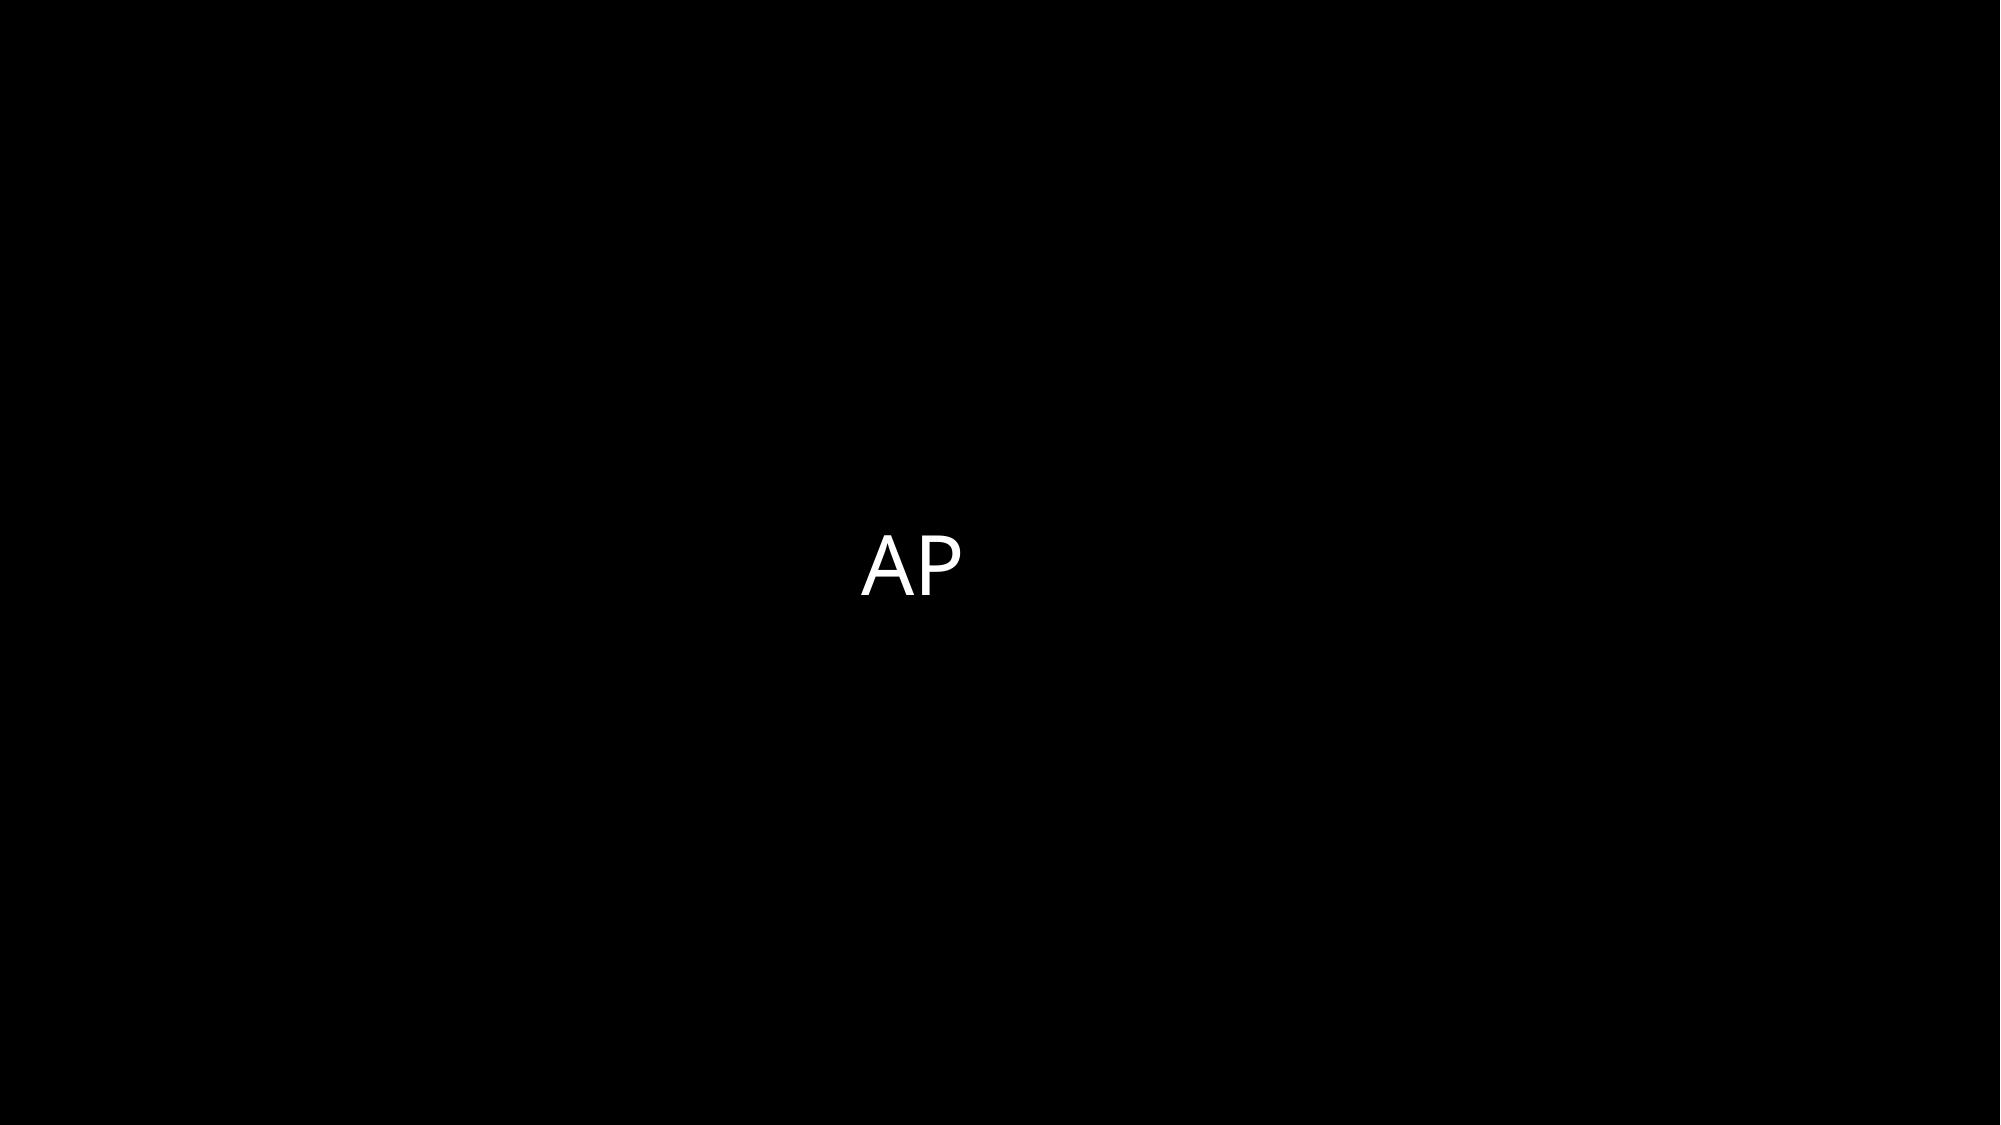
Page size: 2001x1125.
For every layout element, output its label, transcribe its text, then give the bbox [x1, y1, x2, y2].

text_box [0, 0, 2000, 1125]
text_box AP [838, 504, 990, 620]
